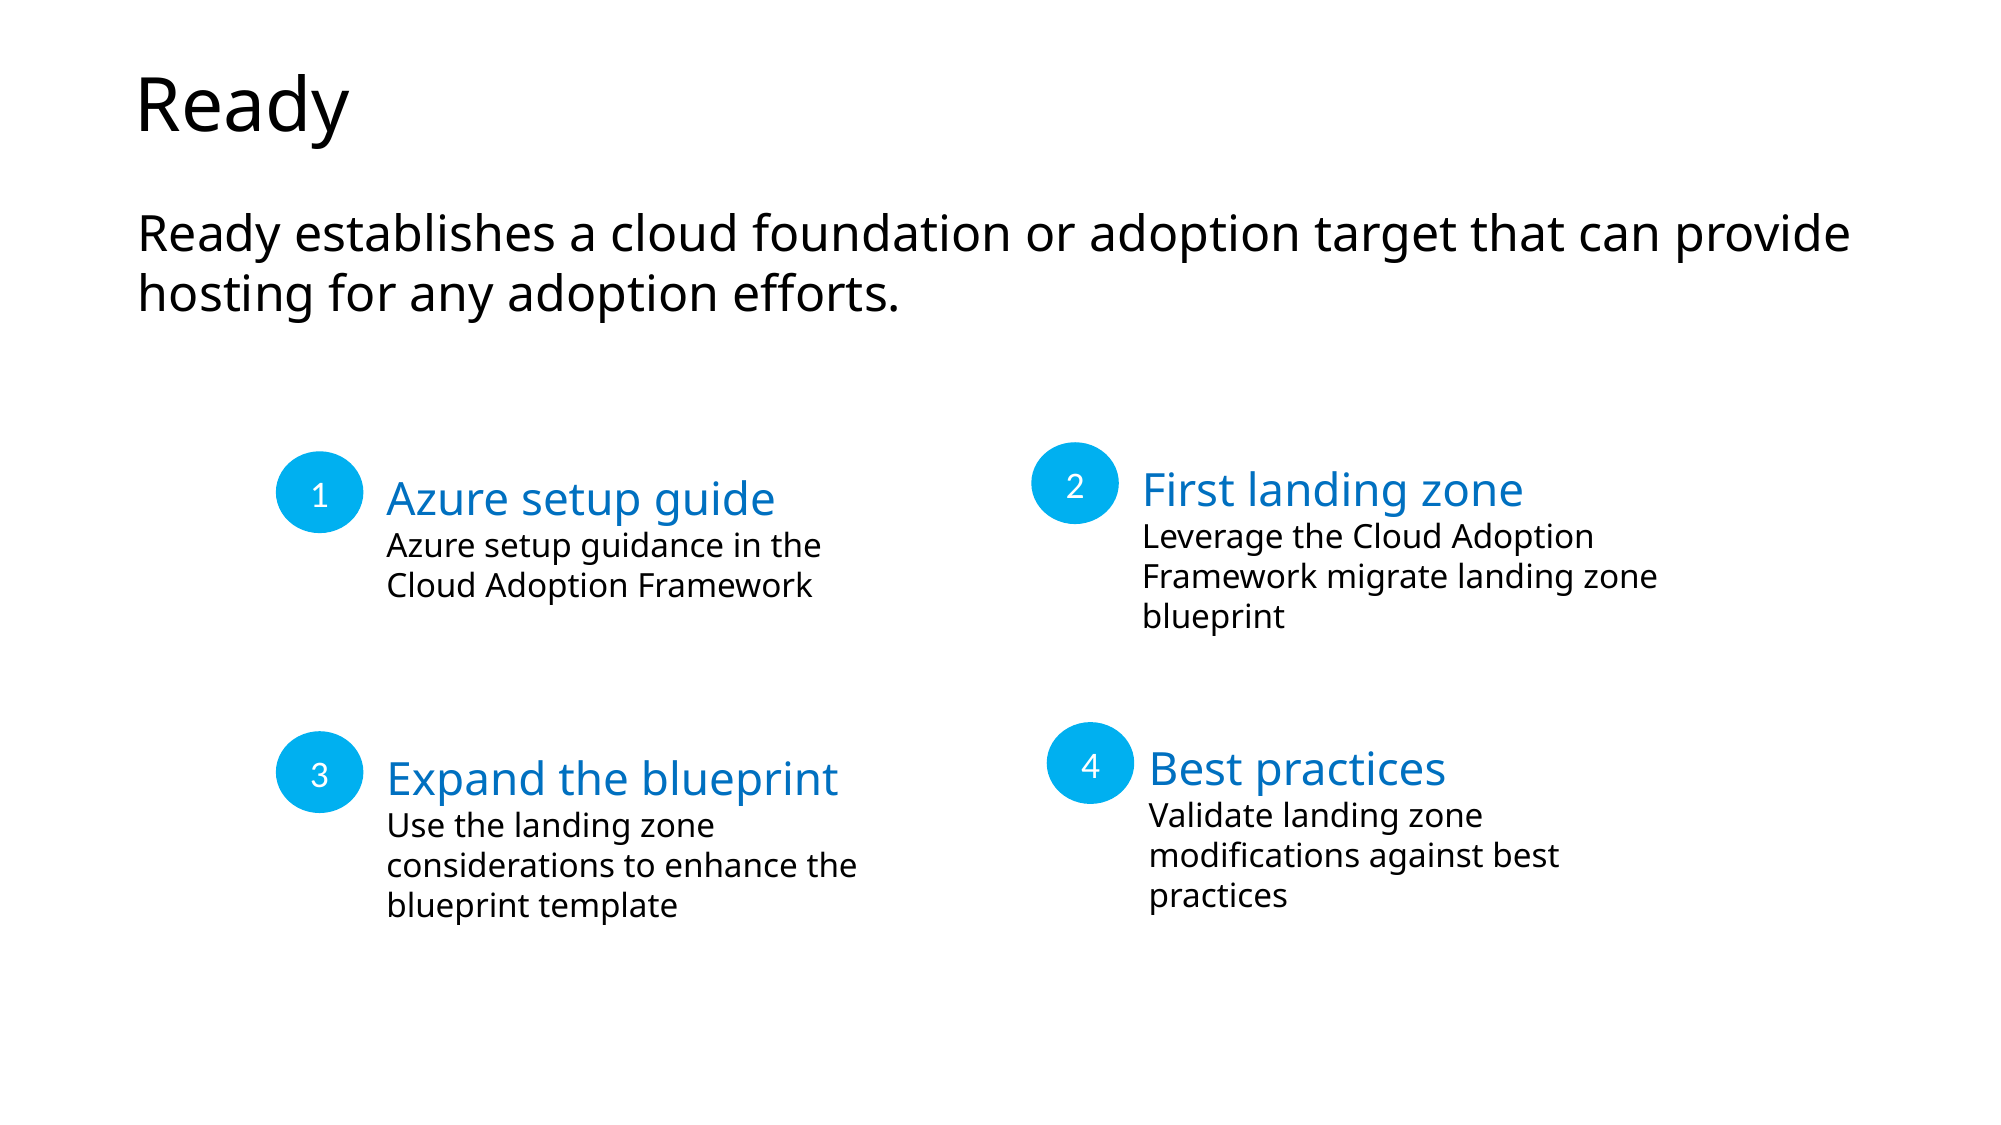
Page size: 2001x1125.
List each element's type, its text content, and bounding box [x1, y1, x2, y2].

text_box First landing zone Leverage the Cloud Adoption Framework migrate landing zone blueprint [1127, 452, 1709, 643]
text_box 3 [275, 731, 364, 814]
text_box Ready establishes a cloud foundation or adoption target that can provide hosting for any adoption efforts. [123, 193, 1973, 329]
text_box 4 [1046, 722, 1133, 804]
text_box 1 [275, 451, 364, 534]
text_box Expand the blueprint Use the landing zone considerations to enhance the blueprint template [371, 741, 953, 932]
text_box Best practices Validate landing zone modifications against best practices [1133, 731, 1715, 922]
title Ready [119, 0, 1845, 217]
text_box Azure setup guide Azure setup guidance in the Cloud Adoption Framework [371, 461, 919, 612]
text_box 2 [1031, 442, 1119, 525]
